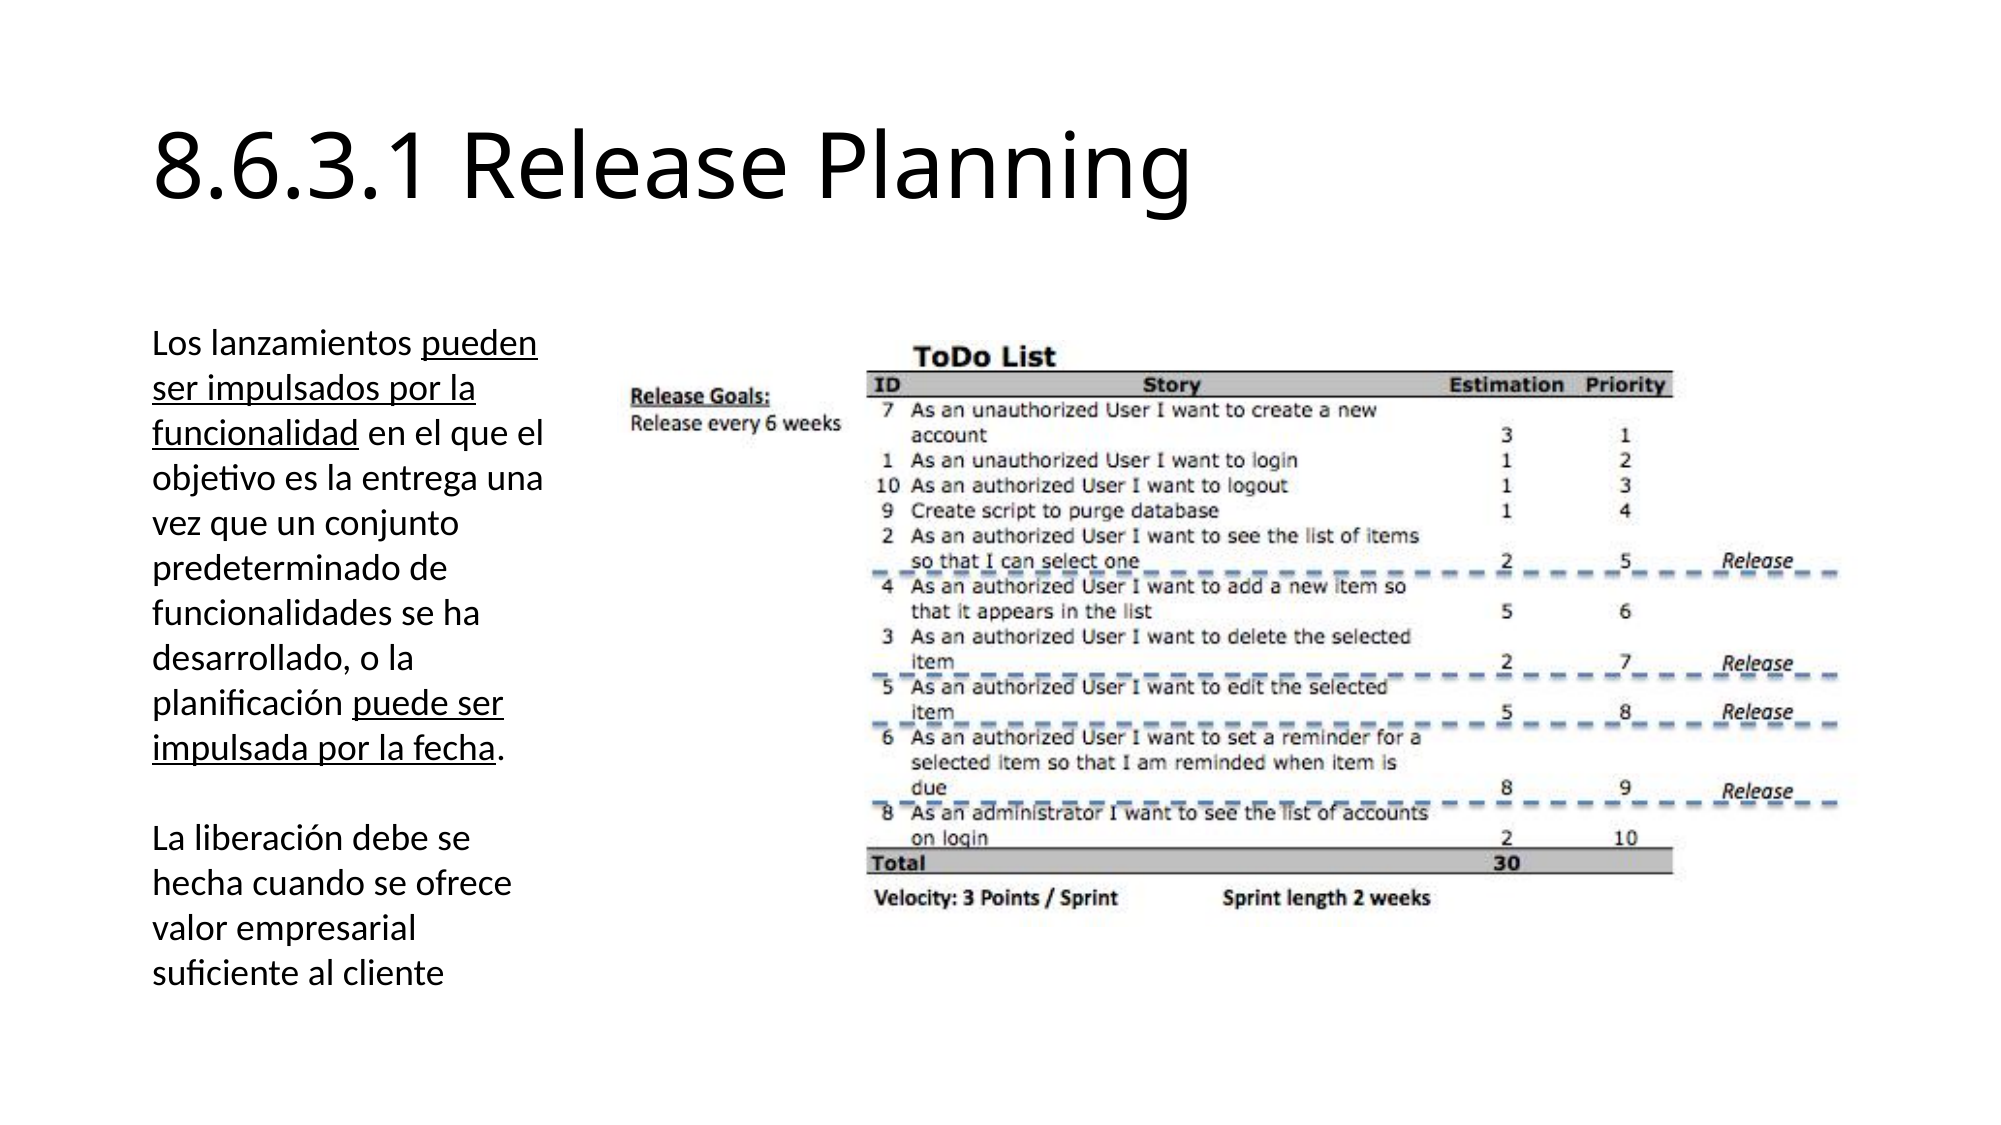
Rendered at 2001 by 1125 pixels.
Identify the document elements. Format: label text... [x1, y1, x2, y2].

title 8.6.3.1 Release Planning [137, 59, 1863, 278]
text_box Los lanzamientos pueden ser impulsados por la funcionalidad en el que el objetivo es la entrega una vez que un conjunto predeterminado de funcionalidades se ha desarrollado, o la planificación puede ser impulsada por la fecha. La liberación debe se hecha cuando se ofrece valor empresarial suficiente al cliente [137, 310, 577, 1001]
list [617, 340, 1863, 928]
